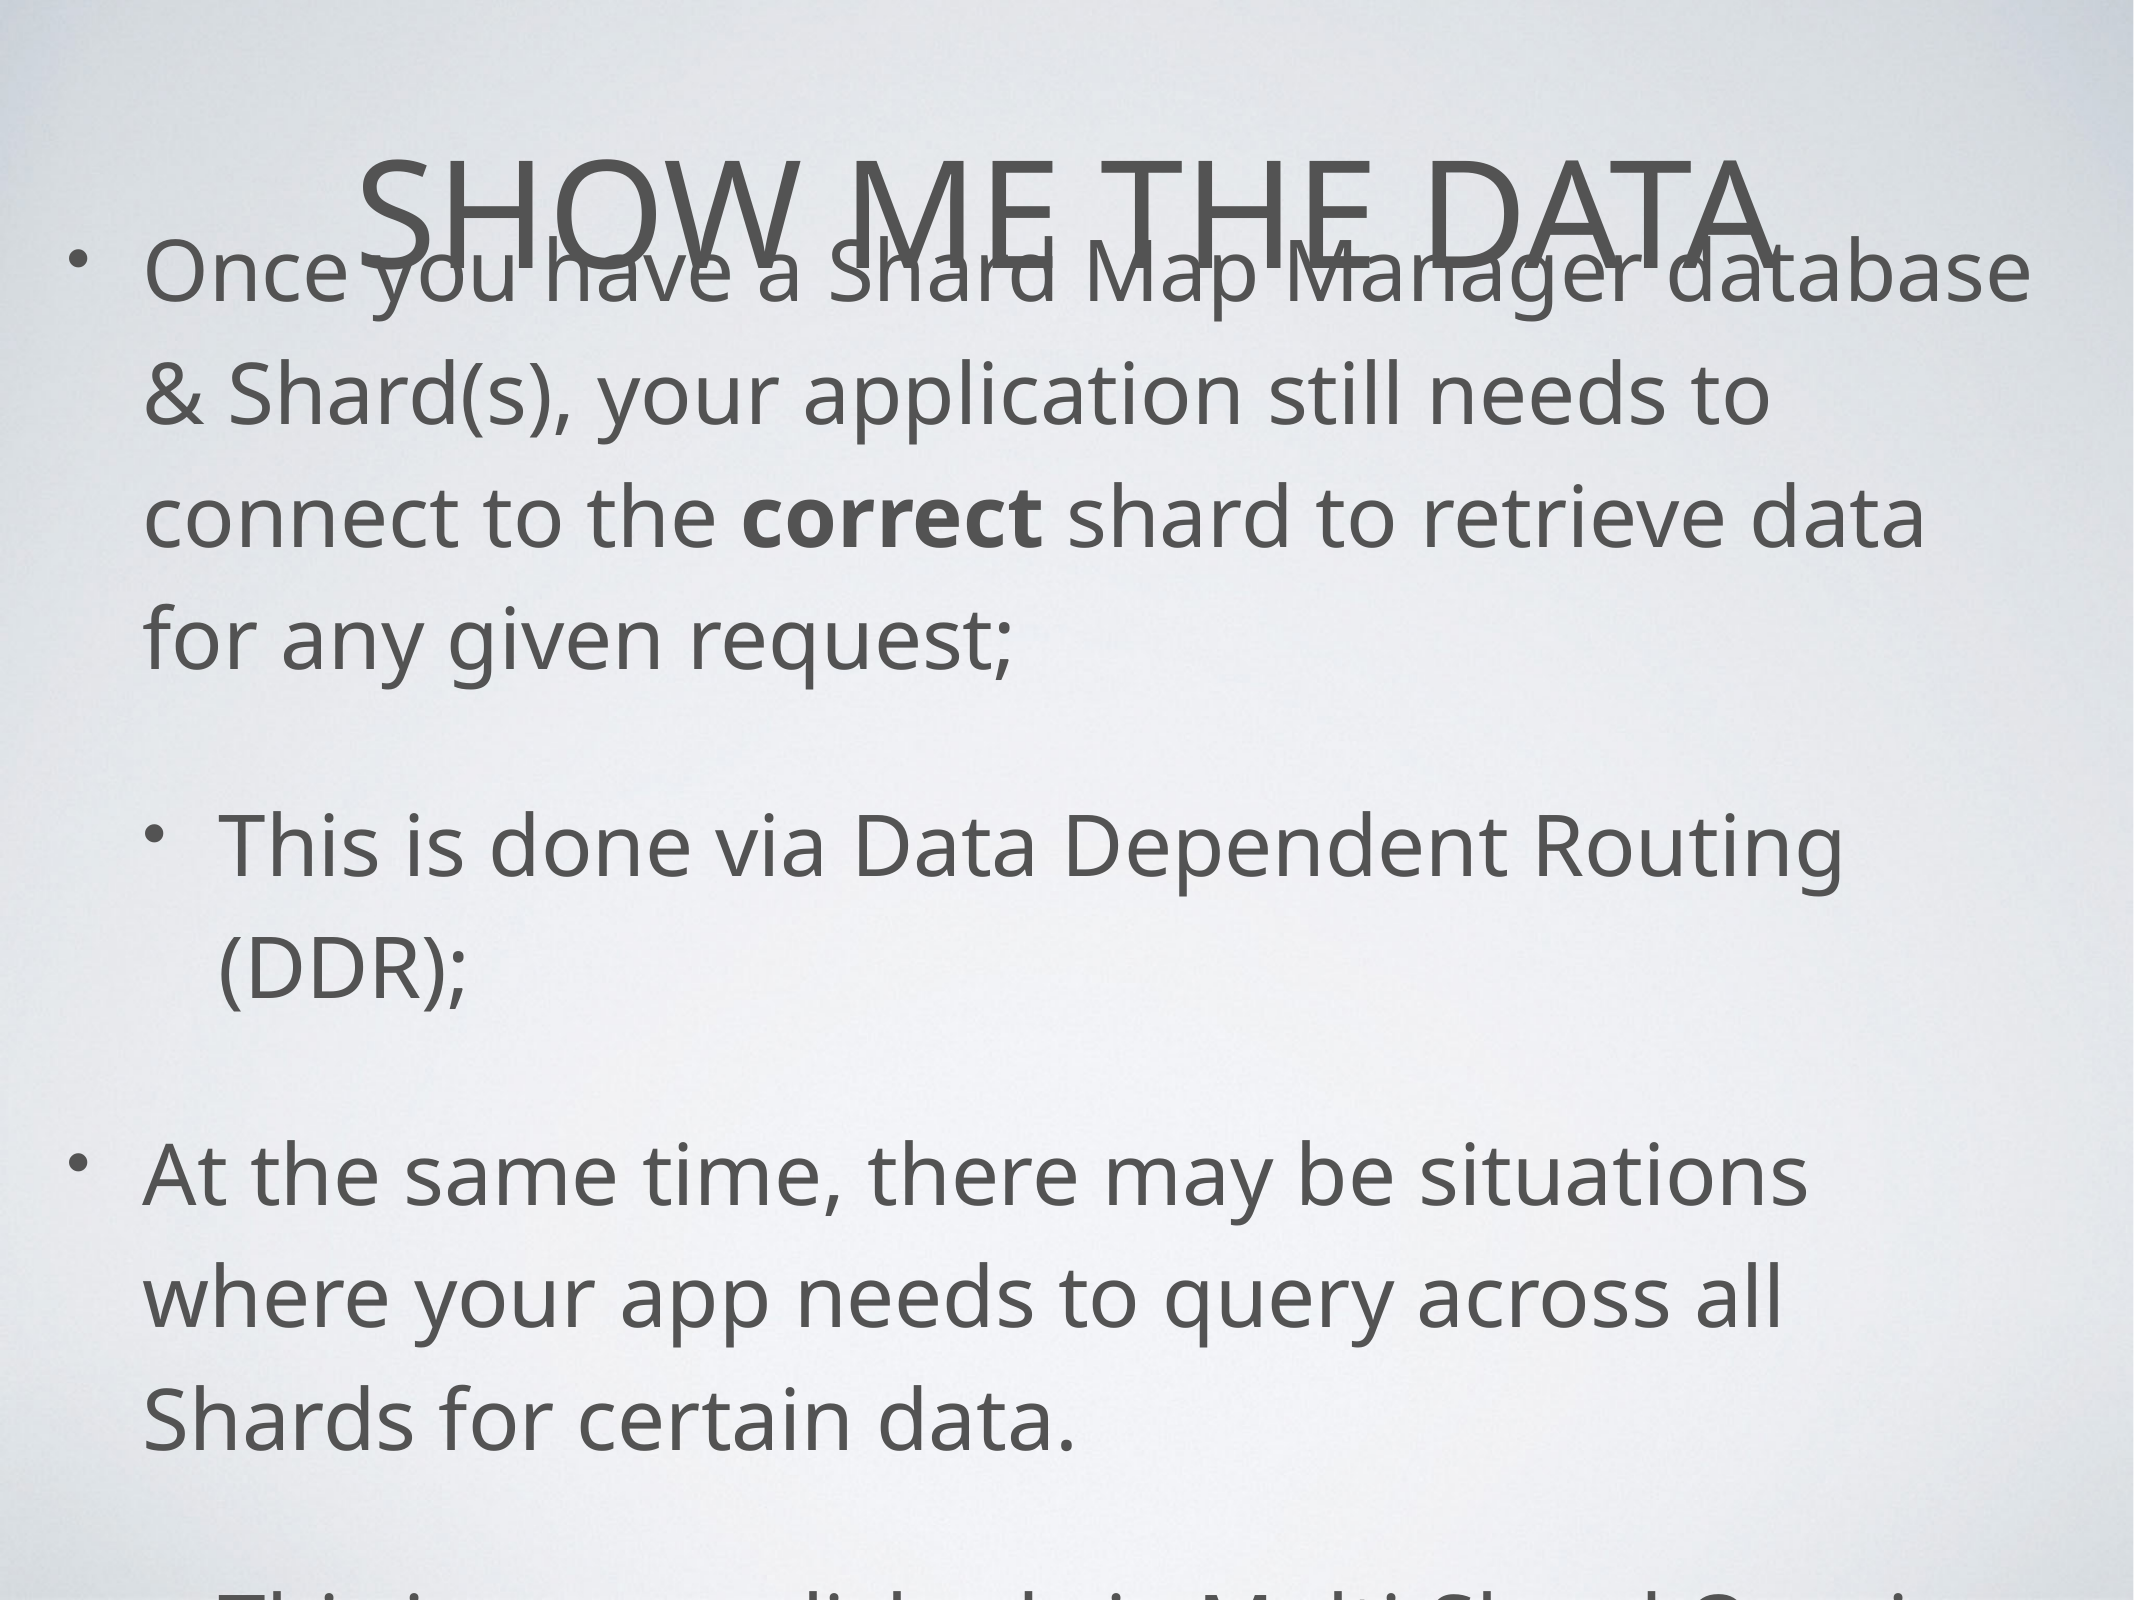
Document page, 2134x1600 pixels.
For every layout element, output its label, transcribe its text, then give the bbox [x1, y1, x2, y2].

title Show Me The Data [57, 41, 2076, 376]
picture [0, 0, 2134, 1600]
list Once you have a Shard Map Manager database & Shard(s), your application still needs to connect to the correct shard to retrieve data for any given request; This is done via Data Dependent Routing (DDR); At the same time, there may be situations where your app needs to query across all Shards for certain data. This is accomplished via Multi-Shard Queries; [57, 387, 2076, 1482]
